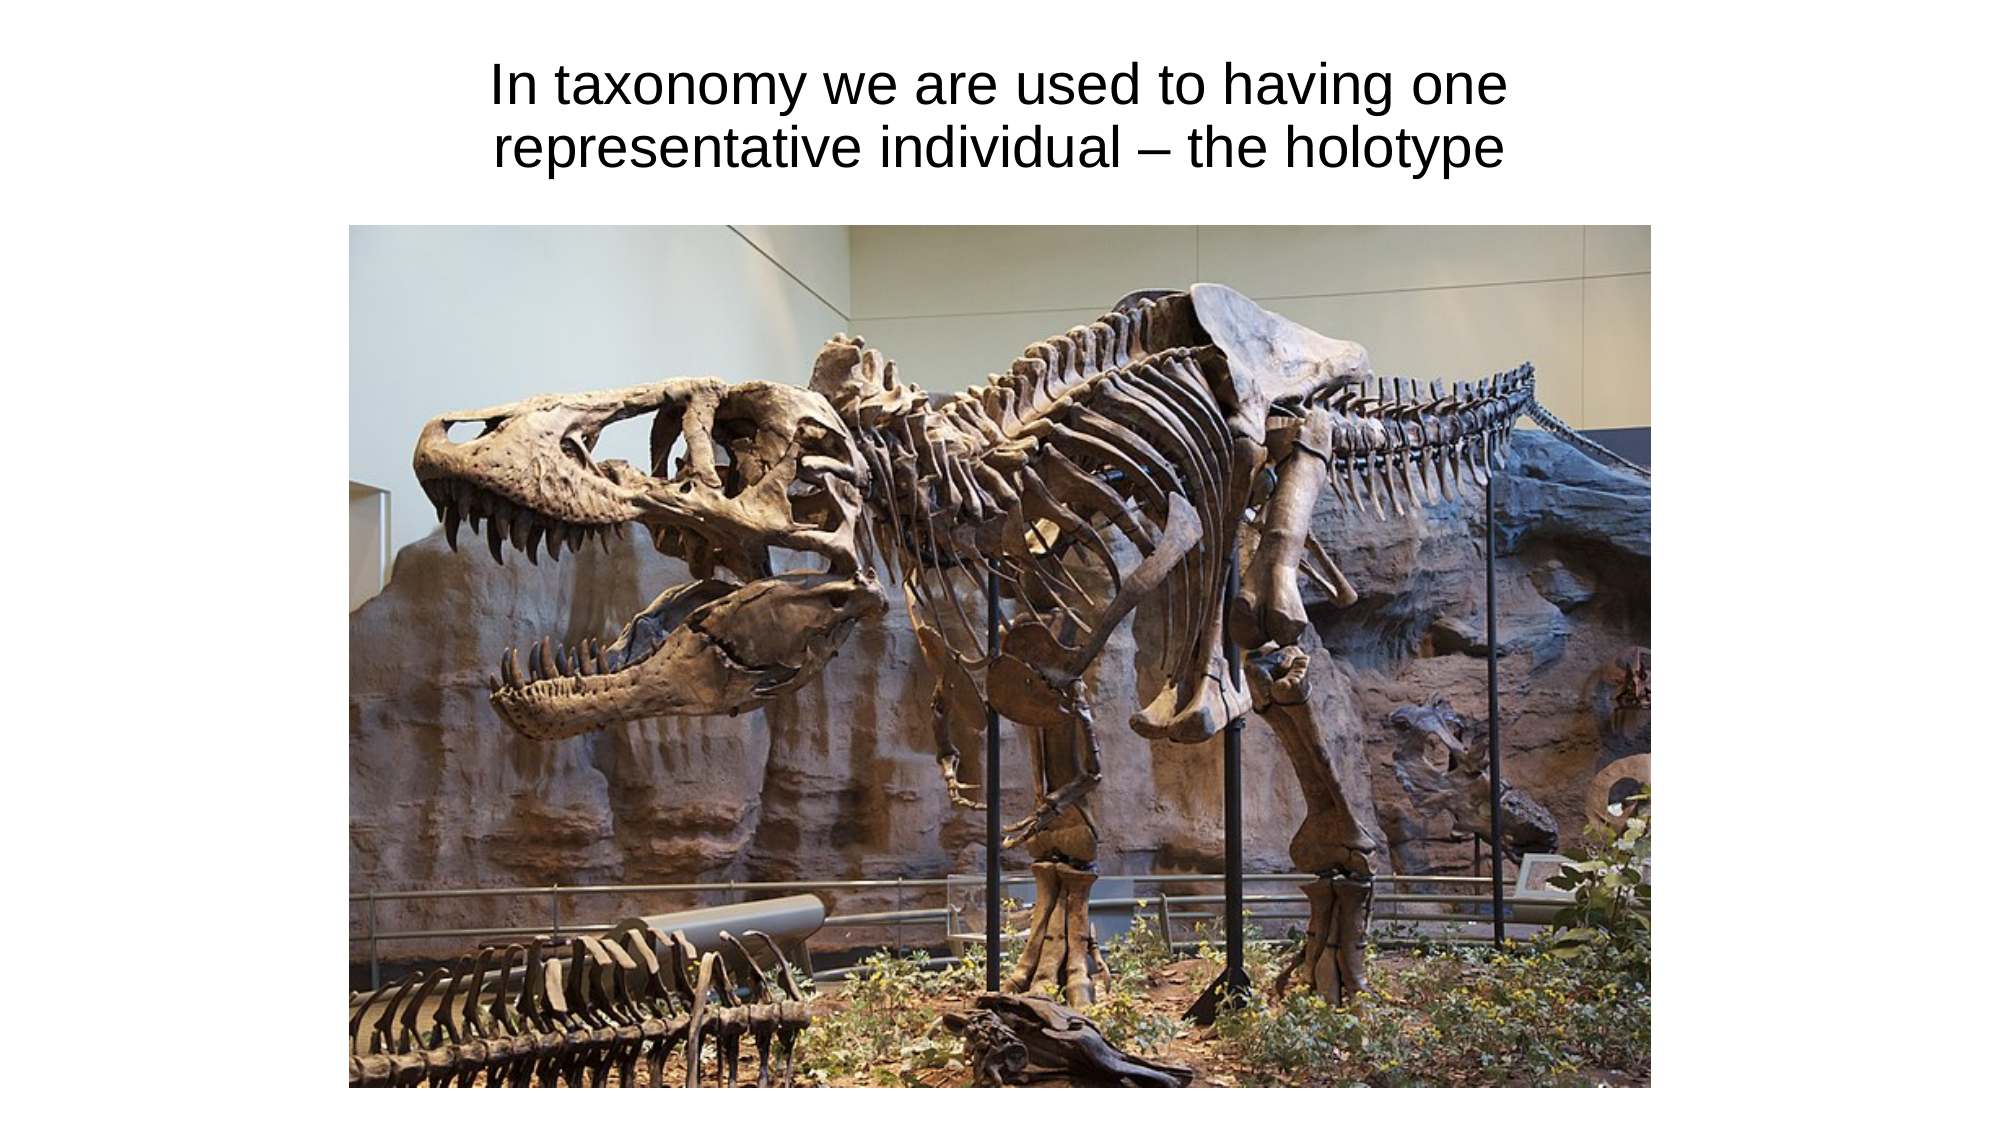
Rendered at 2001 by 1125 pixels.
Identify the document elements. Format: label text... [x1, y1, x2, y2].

title In taxonomy we are used to having one representative individual – the holotype [384, 8, 1616, 224]
picture [349, 224, 1651, 1088]
